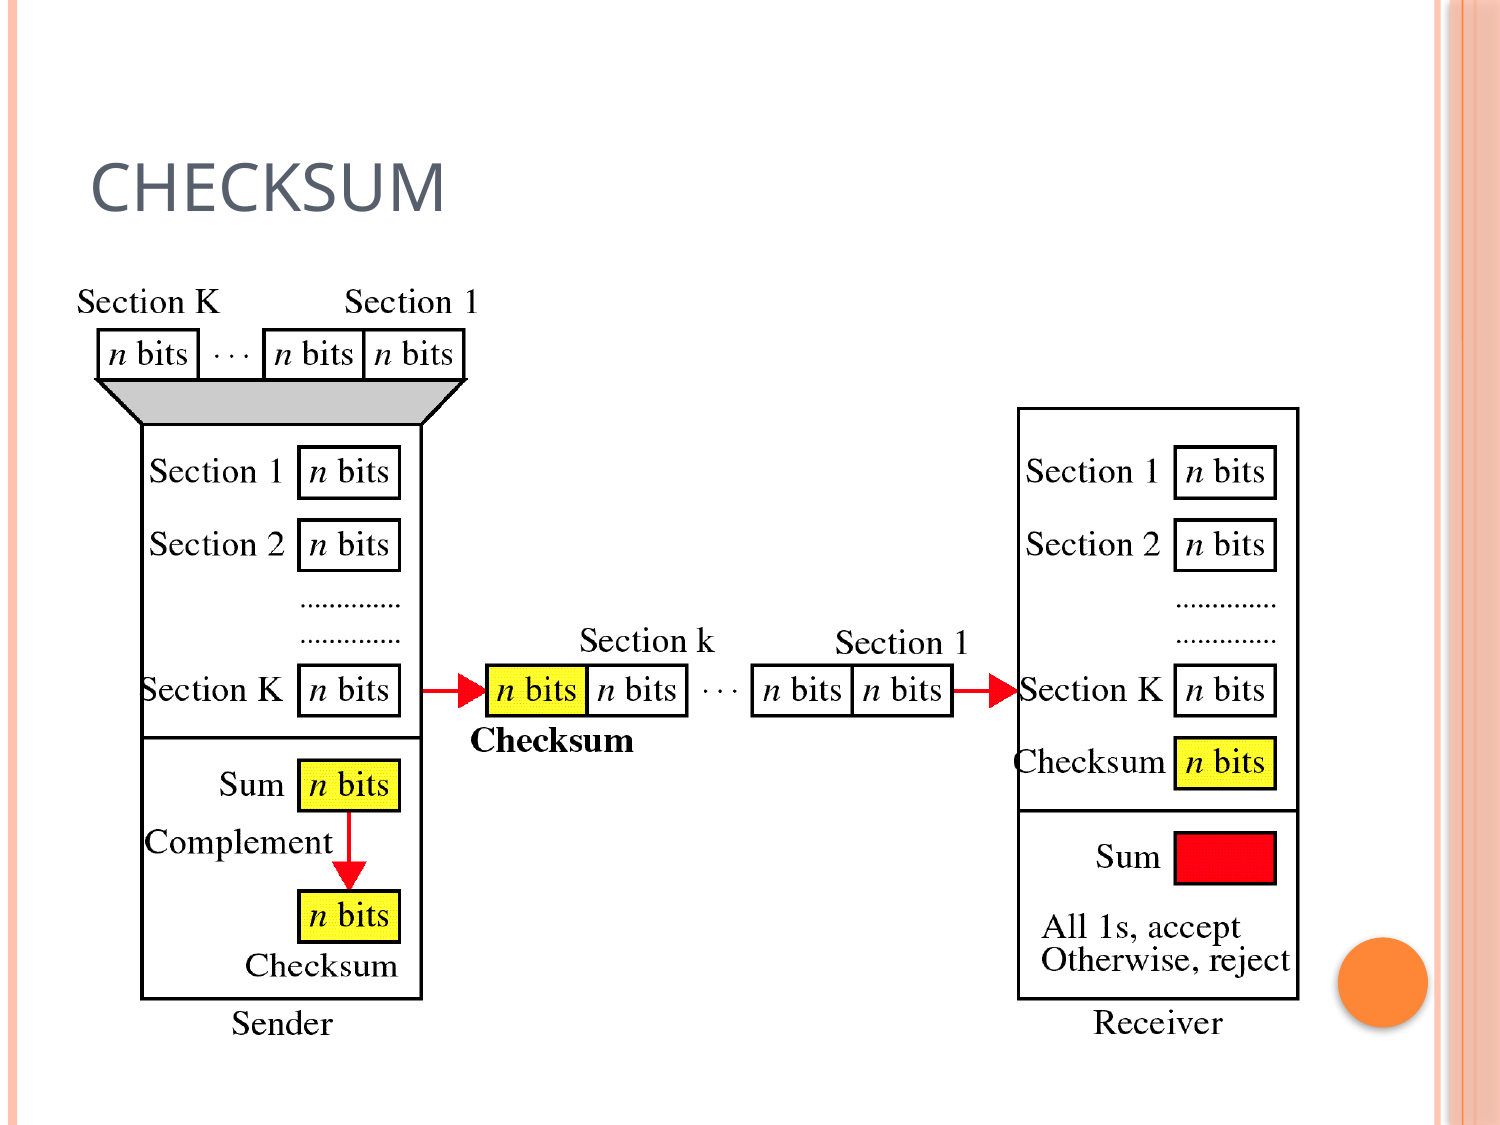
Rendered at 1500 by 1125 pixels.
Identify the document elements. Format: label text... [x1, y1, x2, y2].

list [74, 280, 1301, 1045]
title Checksum [75, 45, 1300, 233]
